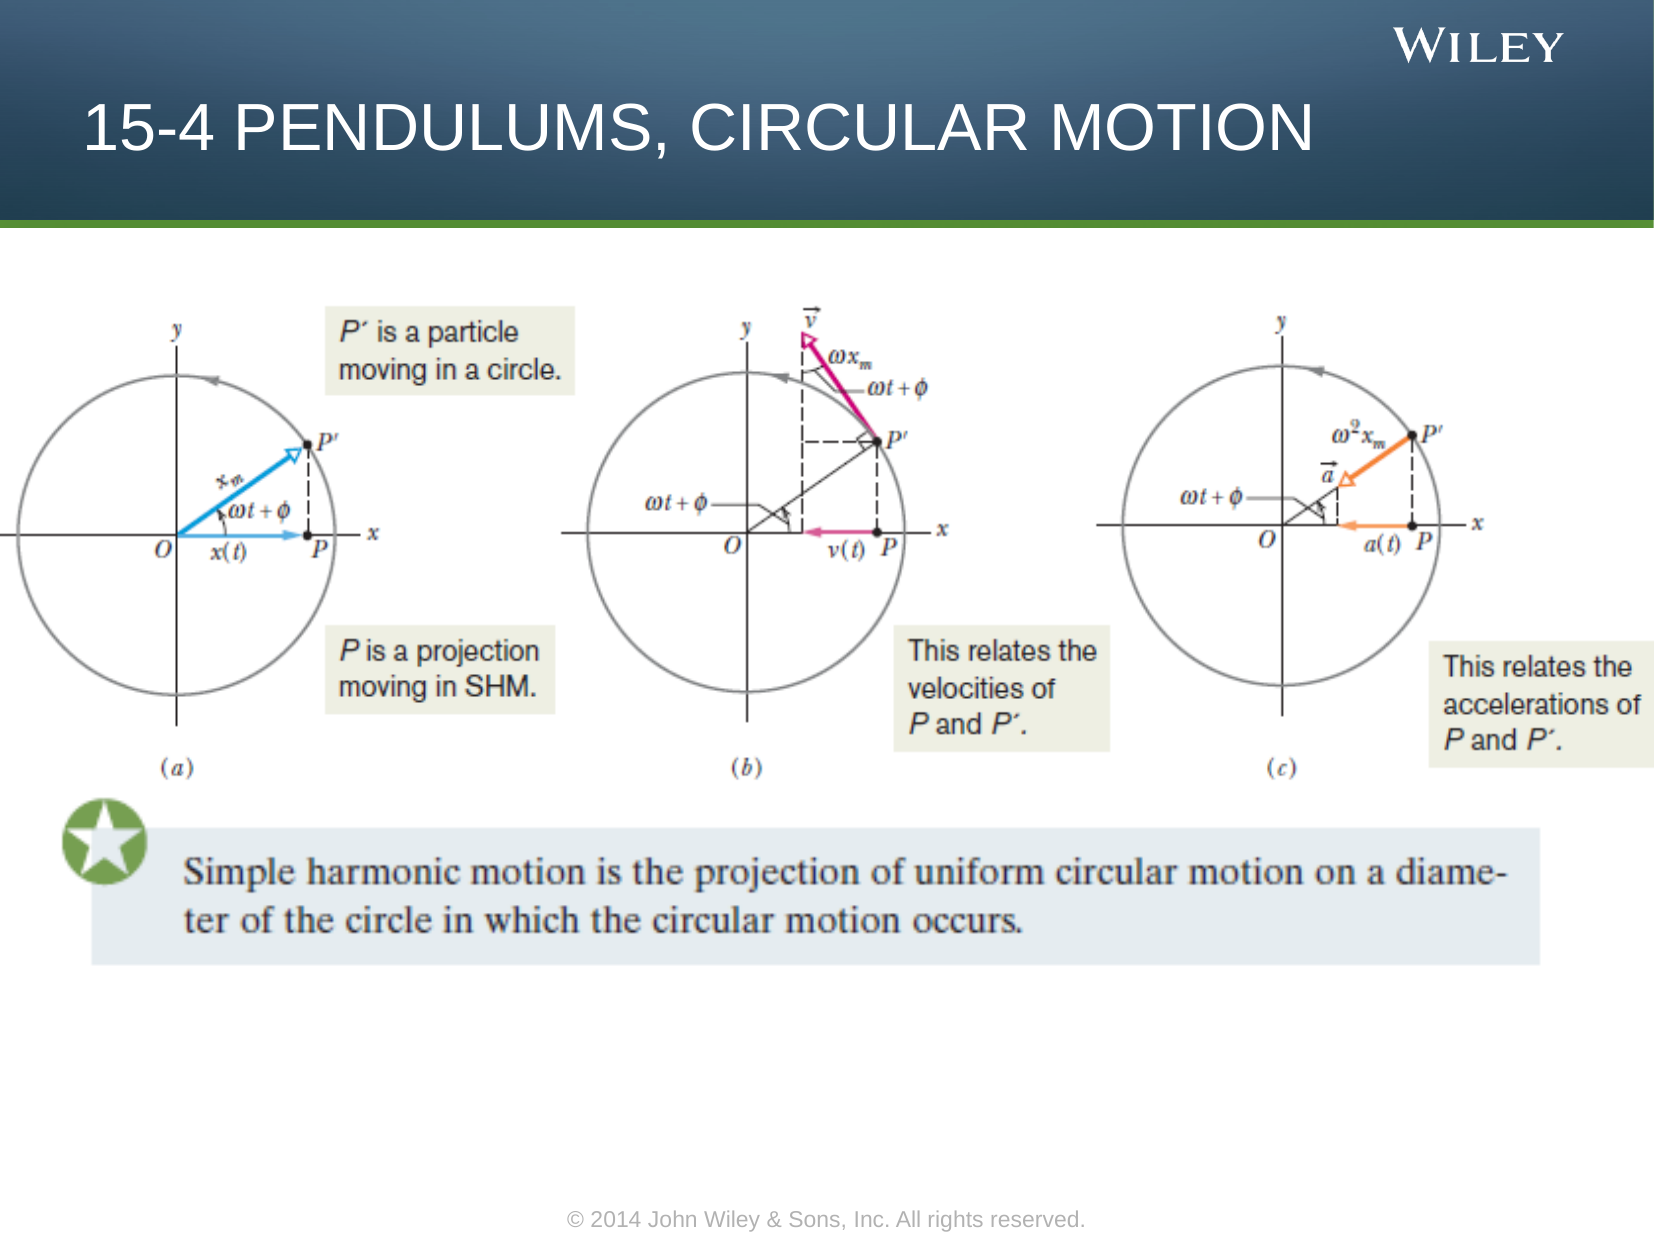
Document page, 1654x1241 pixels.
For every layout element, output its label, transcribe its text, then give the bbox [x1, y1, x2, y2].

picture [49, 791, 1567, 980]
picture [0, 0, 1654, 228]
title 15-4 PENDULUMS, CIRCULAR MOTION [82, 49, 1567, 207]
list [0, 271, 1654, 792]
footer © 2014 John Wiley & Sons, Inc. All rights reserved. [352, 1174, 1302, 1241]
